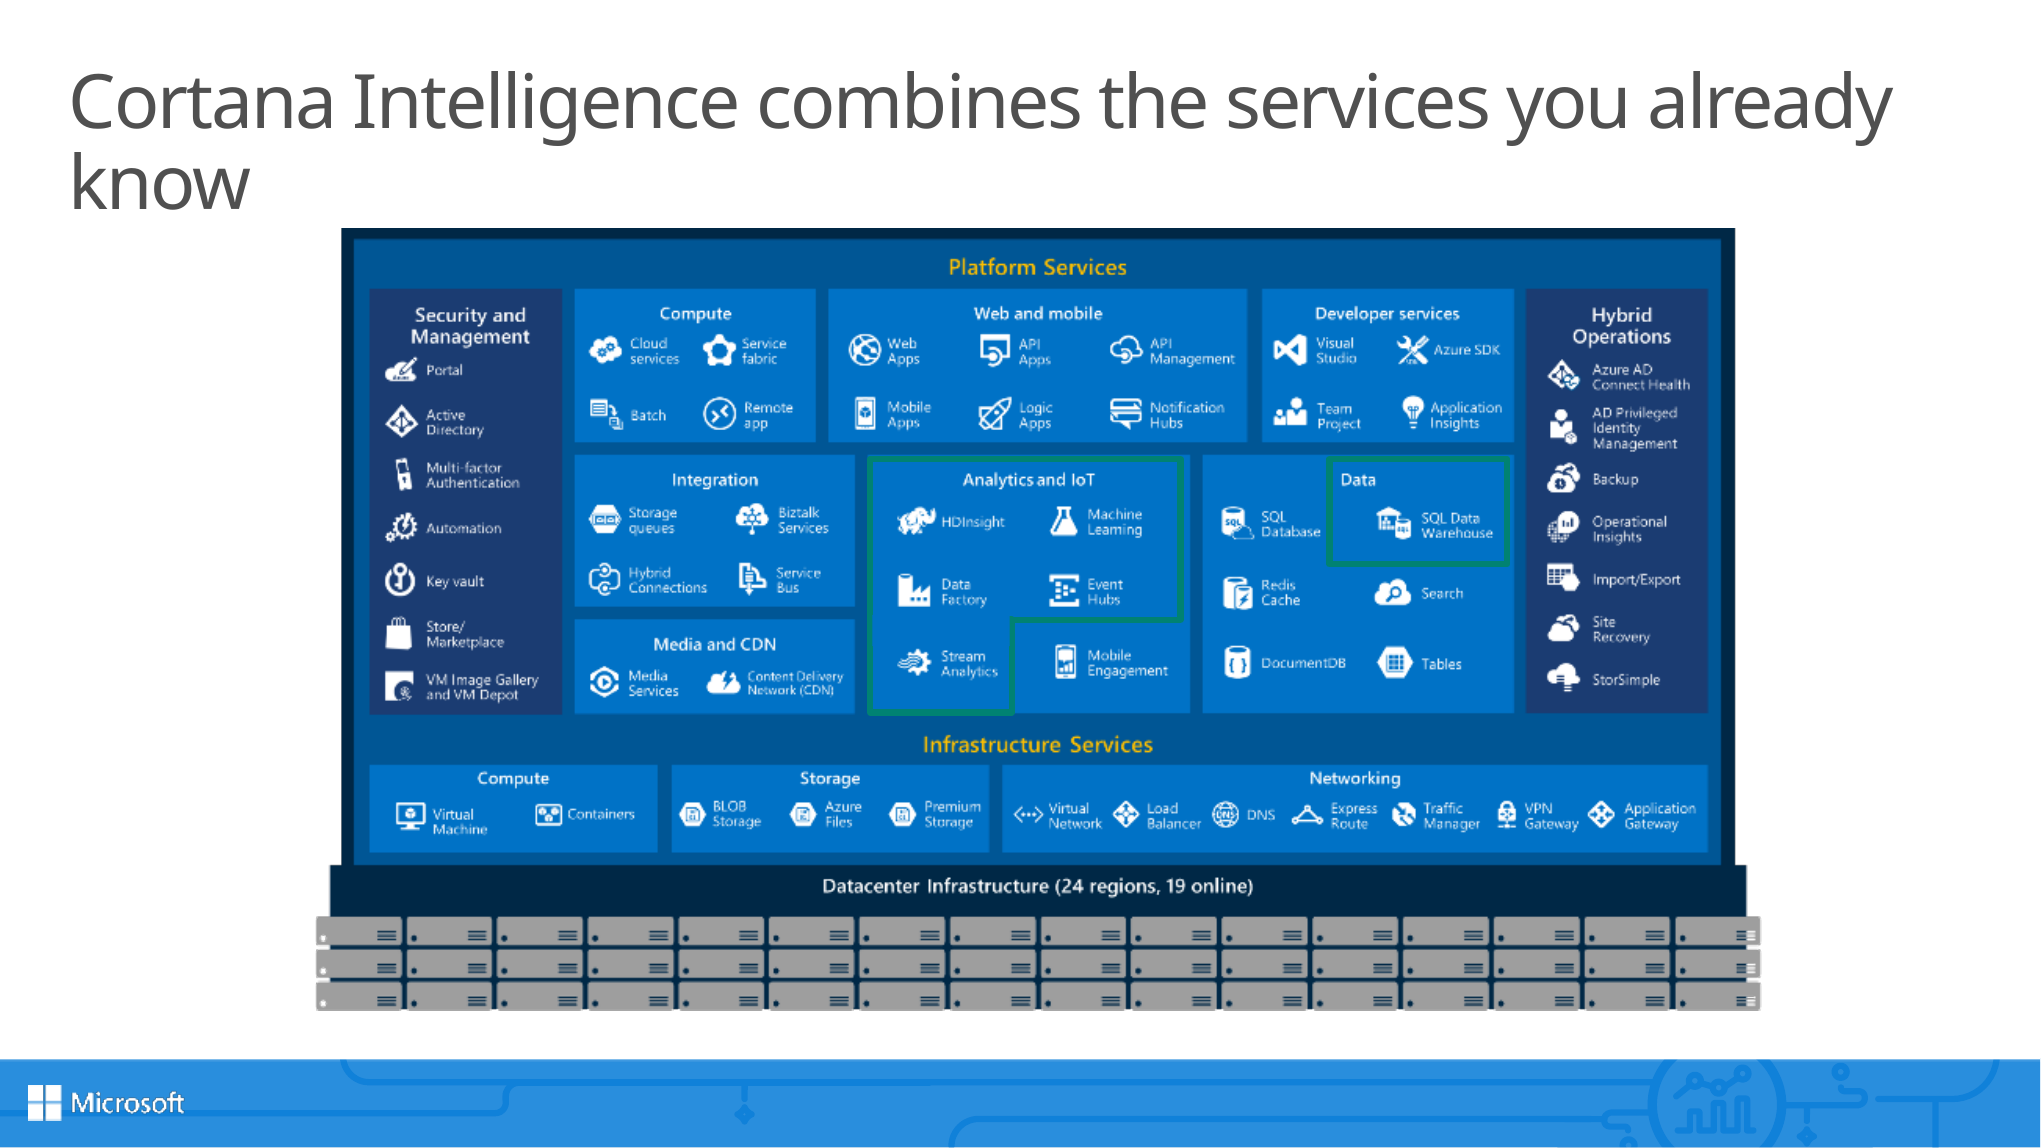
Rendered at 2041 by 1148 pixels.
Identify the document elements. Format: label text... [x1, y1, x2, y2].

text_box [314, 228, 1762, 1011]
title Cortana Intelligence combines the services you already know [45, 48, 1996, 199]
